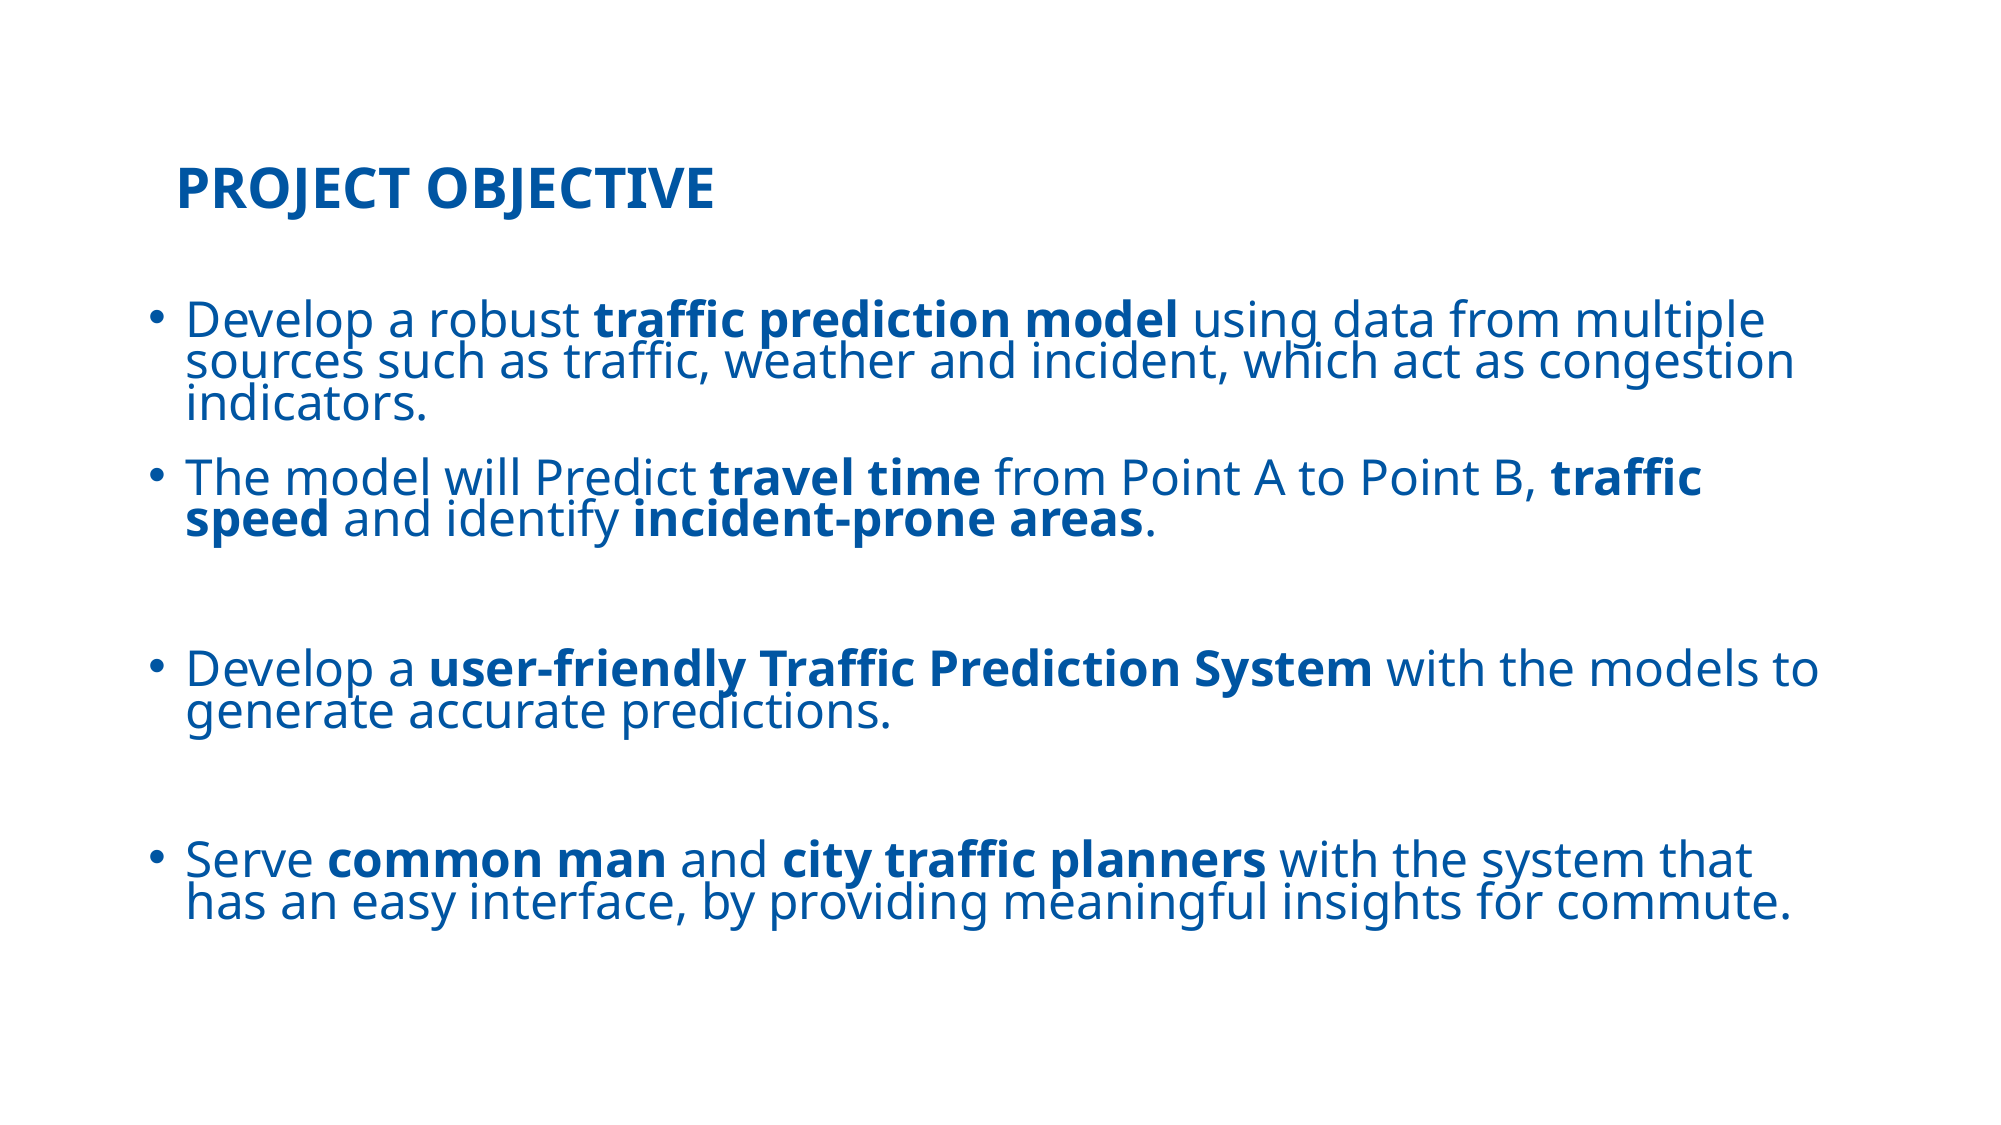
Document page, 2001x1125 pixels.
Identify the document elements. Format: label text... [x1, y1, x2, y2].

list Develop a robust traffic prediction model using data from multiple sources such as traffic, weather and incident, which act as congestion indicators. The model will Predict travel time from Point A to Point B, traffic speed and identify incident-prone areas. Develop a user-friendly Traffic Prediction System with the models to generate accurate predictions. Serve common man and city traffic planners with the system that has an easy interface, by providing meaningful insights for commute. [114, 296, 1863, 1020]
title PROJECT OBJECTIVE [160, 151, 1886, 297]
